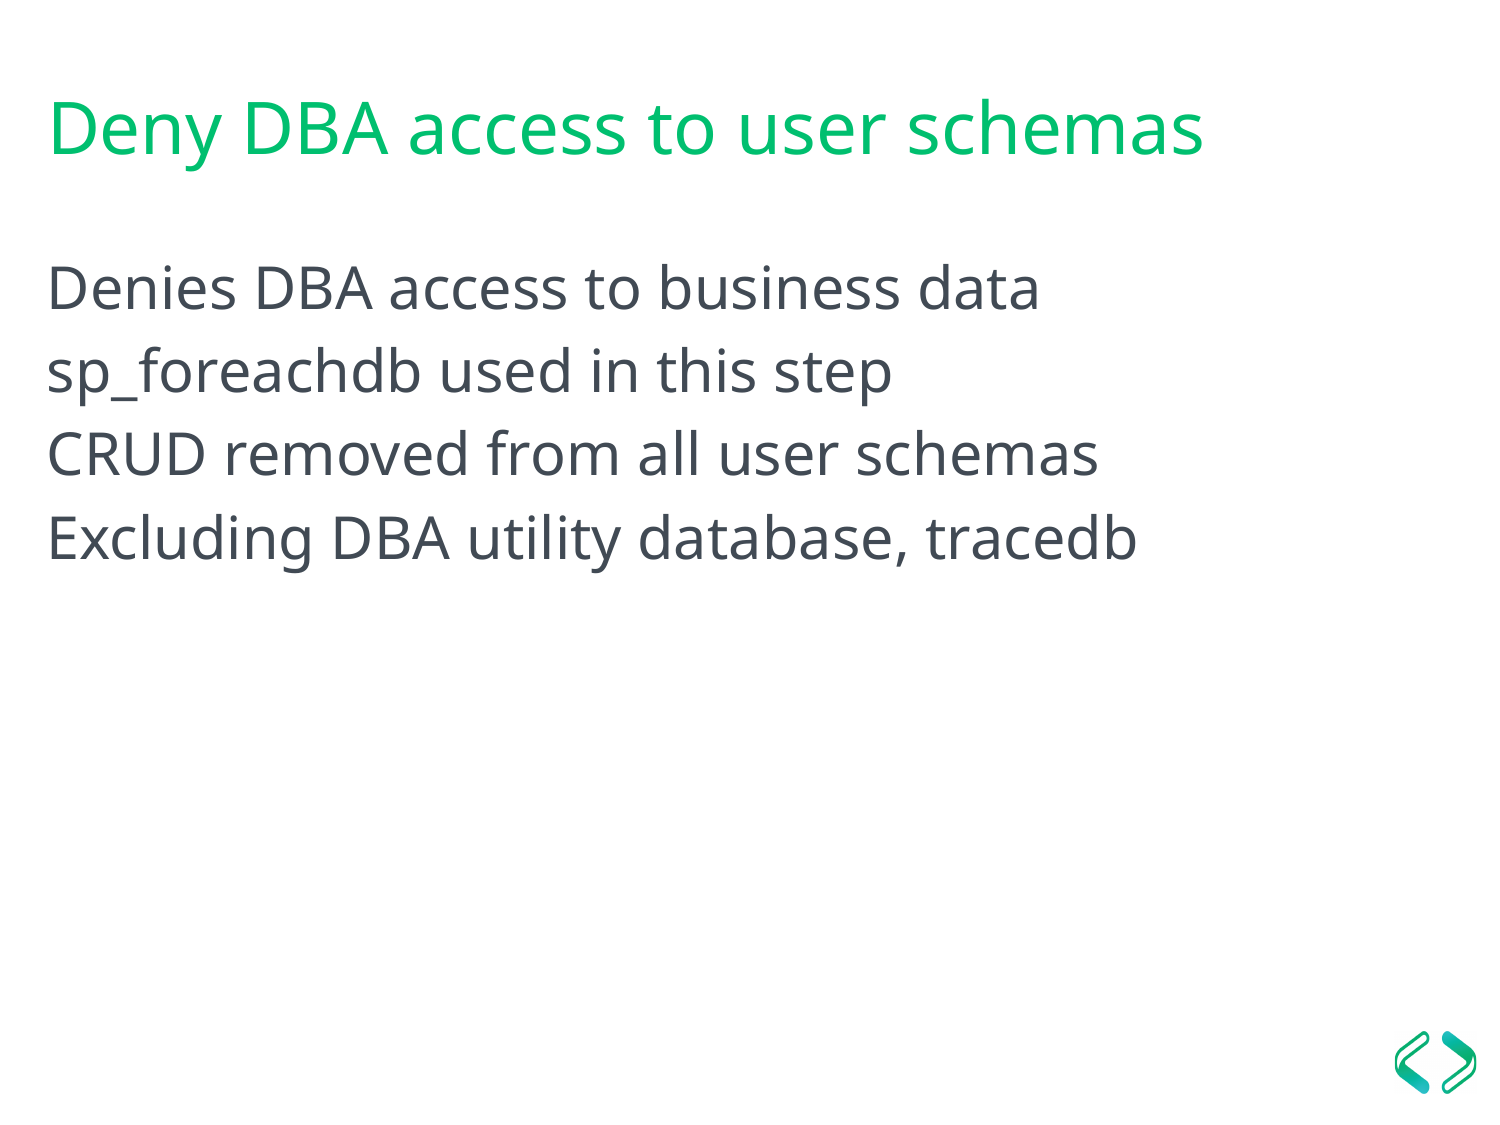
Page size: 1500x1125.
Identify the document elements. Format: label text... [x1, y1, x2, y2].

list Denies DBA access to business data sp_foreachdb used in this step CRUD removed from all user schemas Excluding DBA utility database, tracedb [46, 249, 1453, 1063]
title Deny DBA access to user schemas [47, 62, 1454, 188]
